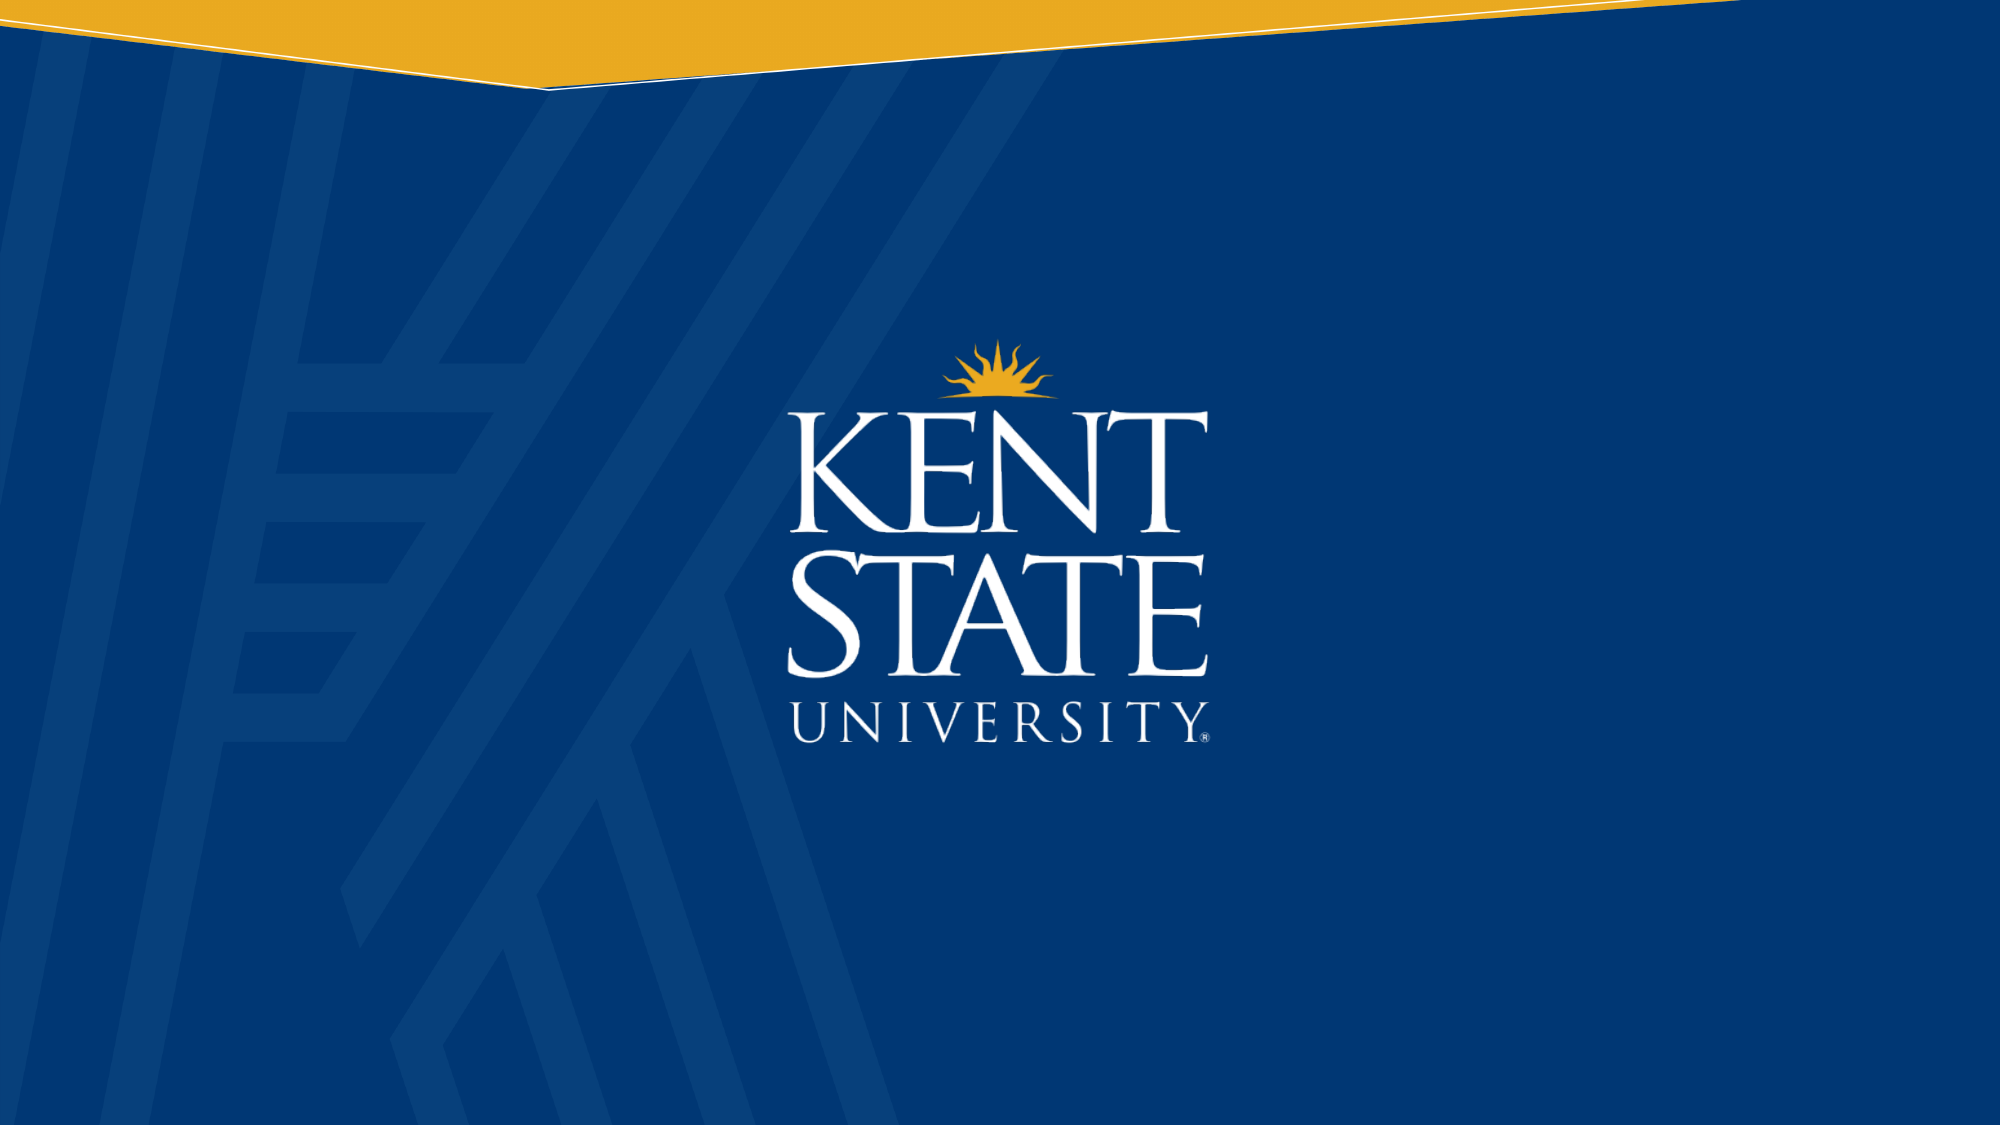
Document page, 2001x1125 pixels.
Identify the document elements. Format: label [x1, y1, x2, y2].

picture [0, 0, 2000, 99]
